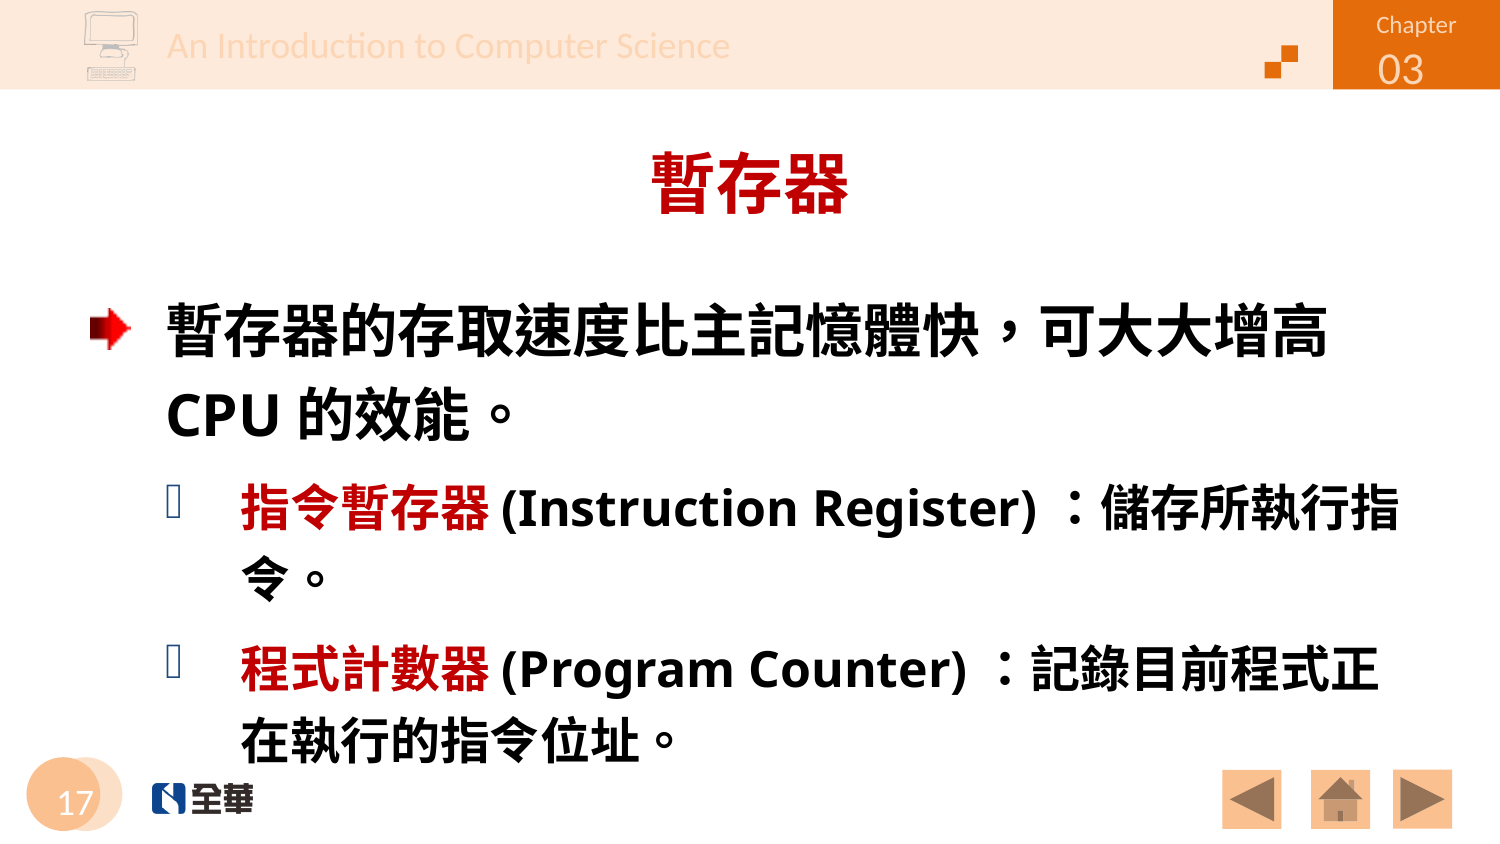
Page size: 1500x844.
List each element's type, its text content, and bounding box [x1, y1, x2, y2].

list 暫存器的存取速度比主記憶體快，可大大增高CPU的效能。 指令暫存器(Instruction Register)：儲存所執行指令。 程式計數器(Program Counter)：記錄目前程式正在執行的指令位址。 [75, 272, 1425, 754]
title 暫存器 [75, 119, 1425, 245]
picture [84, 11, 138, 81]
picture [90, 308, 131, 350]
picture [152, 783, 253, 814]
